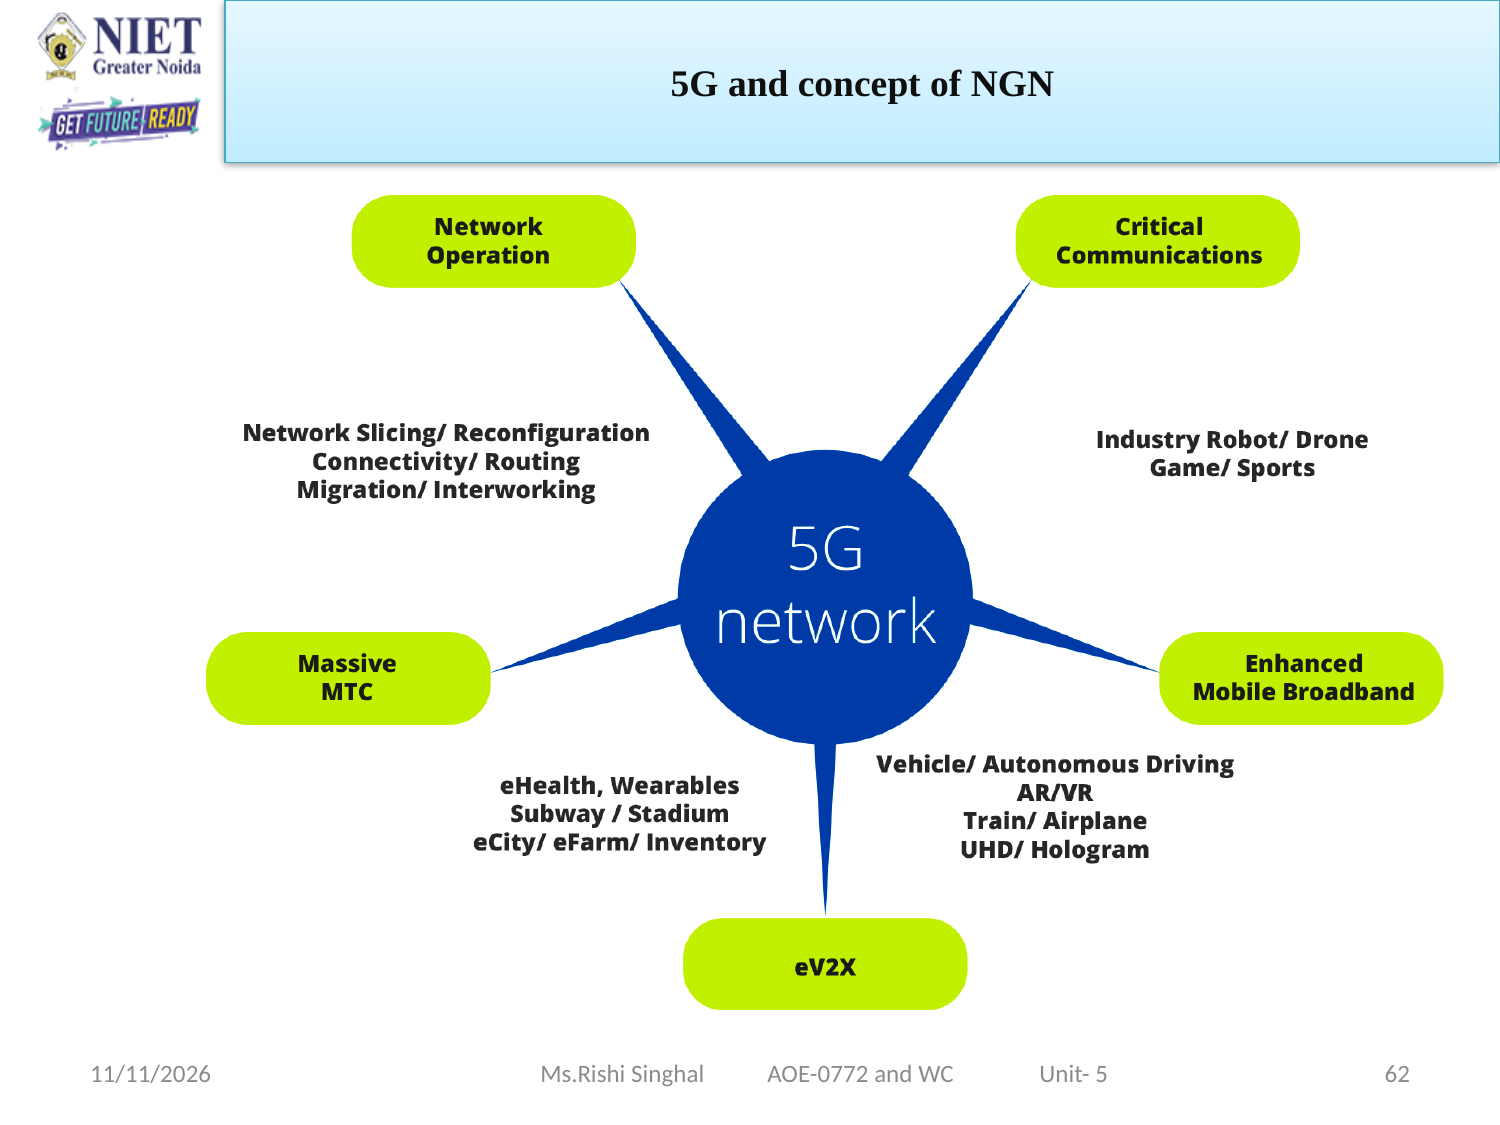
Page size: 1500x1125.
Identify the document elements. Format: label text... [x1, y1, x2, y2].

slide_number 62 [1074, 1042, 1425, 1103]
footer Ms.Rishi Singhal AOE-0772 and WC Unit- 5 [412, 1042, 1074, 1103]
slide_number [75, 1042, 412, 1103]
picture [0, 0, 238, 163]
text_box 5G and concept of NGN [238, 0, 1500, 163]
picture [206, 194, 1444, 1011]
